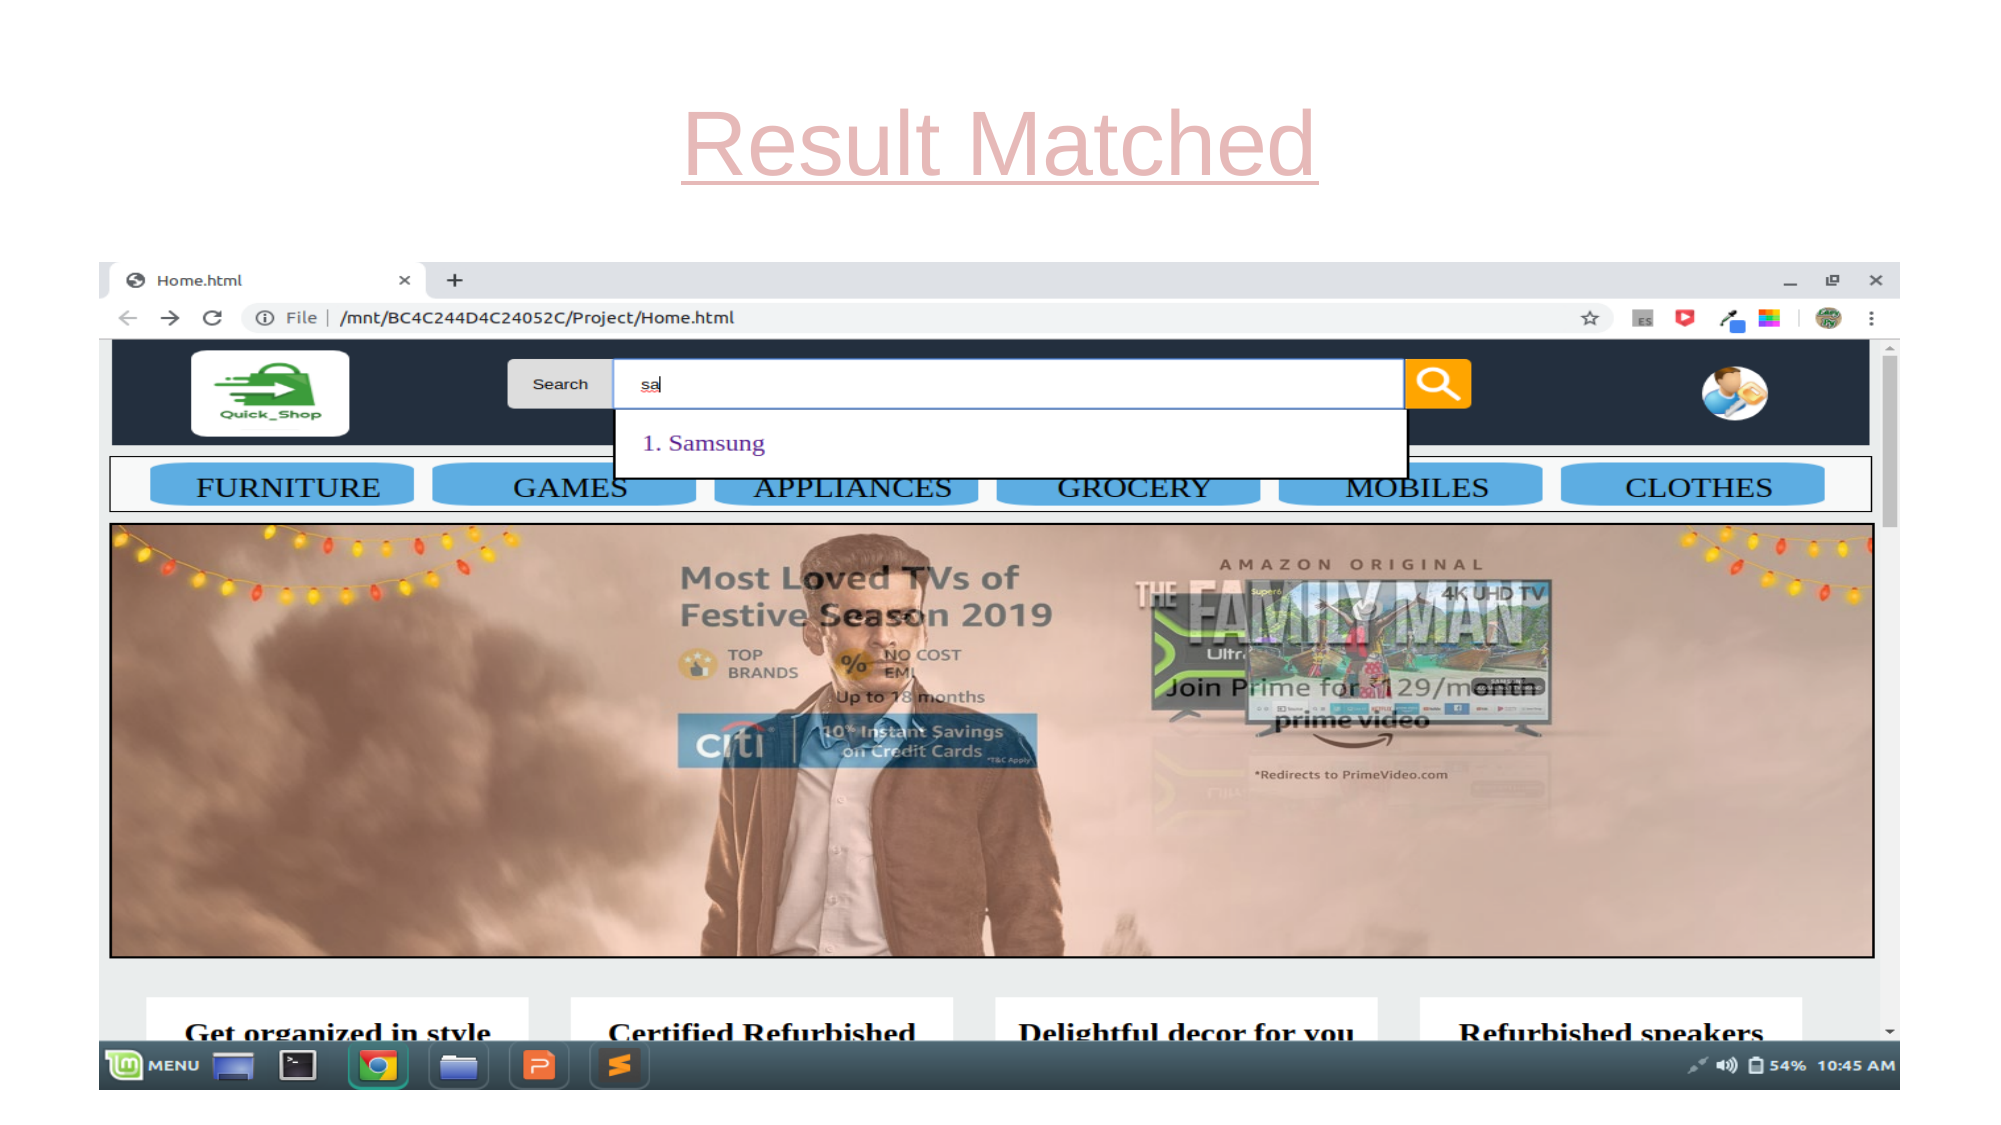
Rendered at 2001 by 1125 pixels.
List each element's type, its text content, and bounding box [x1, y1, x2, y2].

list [99, 262, 1900, 1090]
title Result Matched [99, 44, 1901, 233]
